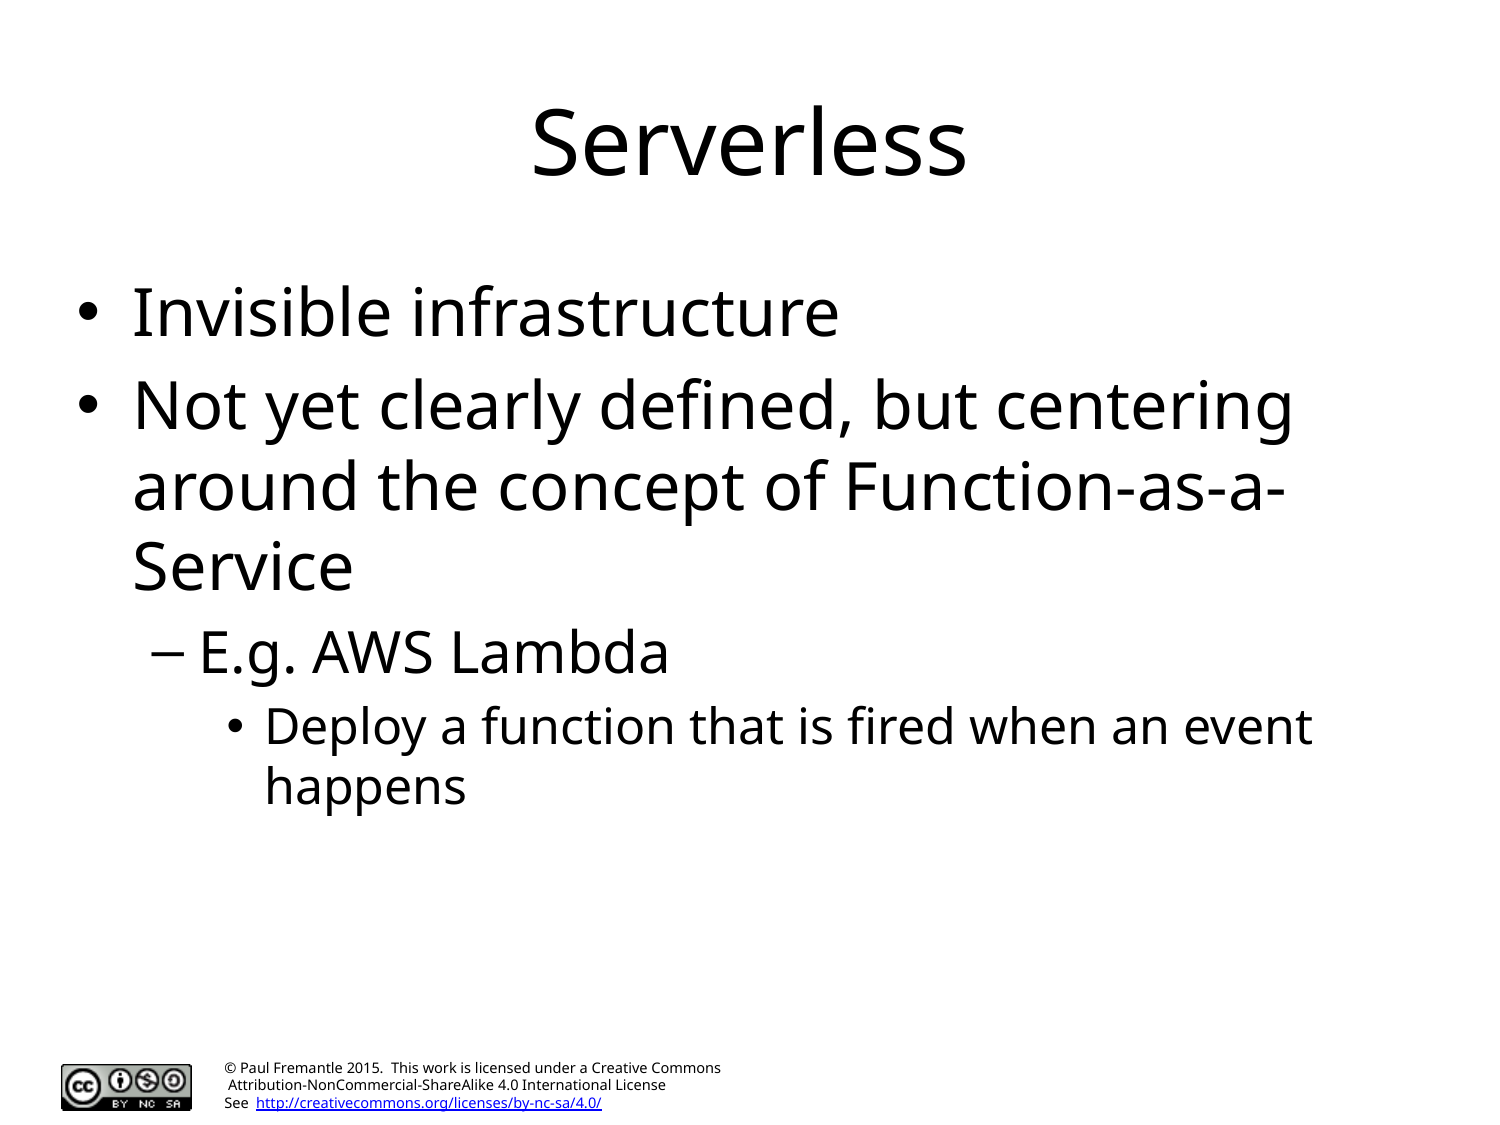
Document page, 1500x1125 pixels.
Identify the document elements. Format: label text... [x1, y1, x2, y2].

title Serverless [75, 45, 1425, 233]
picture [61, 1064, 192, 1111]
list Invisible infrastructure Not yet clearly defined, but centering around the concept of Function-as-a-Service E.g. AWS Lambda Deploy a function that is fired when an event happens [61, 262, 1412, 1005]
